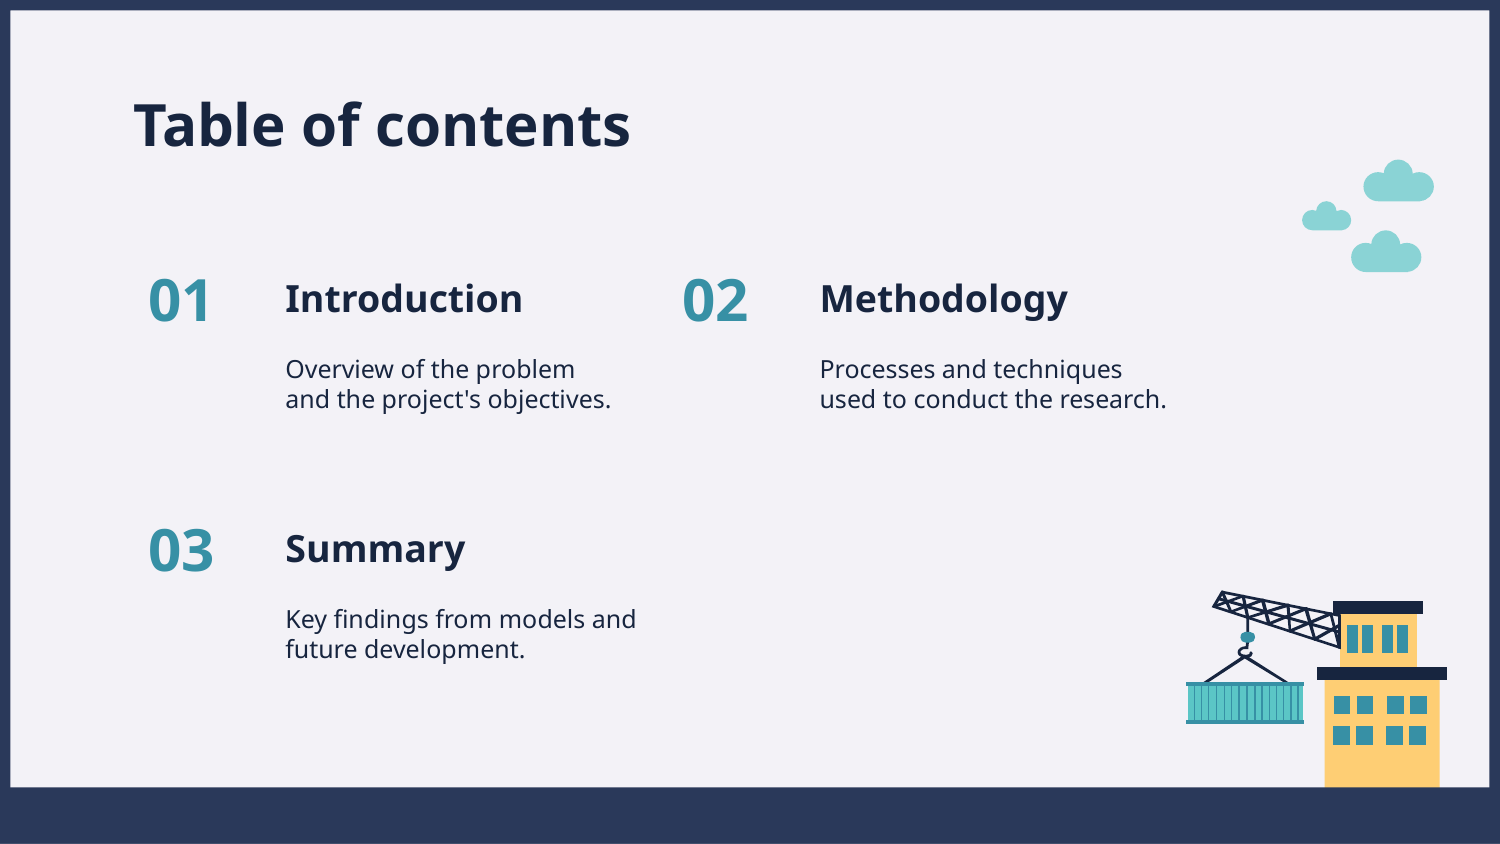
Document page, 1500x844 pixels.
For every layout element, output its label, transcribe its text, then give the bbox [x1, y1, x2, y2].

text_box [1301, 159, 1435, 273]
title 01 [118, 249, 246, 347]
title Summary [270, 484, 609, 588]
subtitle Overview of the problem and the project's objectives. [270, 338, 628, 433]
text_box [0, 787, 1500, 844]
title Methodology [804, 234, 1143, 362]
title 02 [652, 249, 780, 347]
title 03 [118, 499, 246, 597]
title Table of contents [118, 72, 1382, 167]
title Introduction [270, 234, 609, 338]
subtitle Key findings from models and future development. [270, 588, 663, 683]
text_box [1186, 590, 1448, 794]
subtitle Processes and techniques used to conduct the research. [804, 338, 1194, 433]
